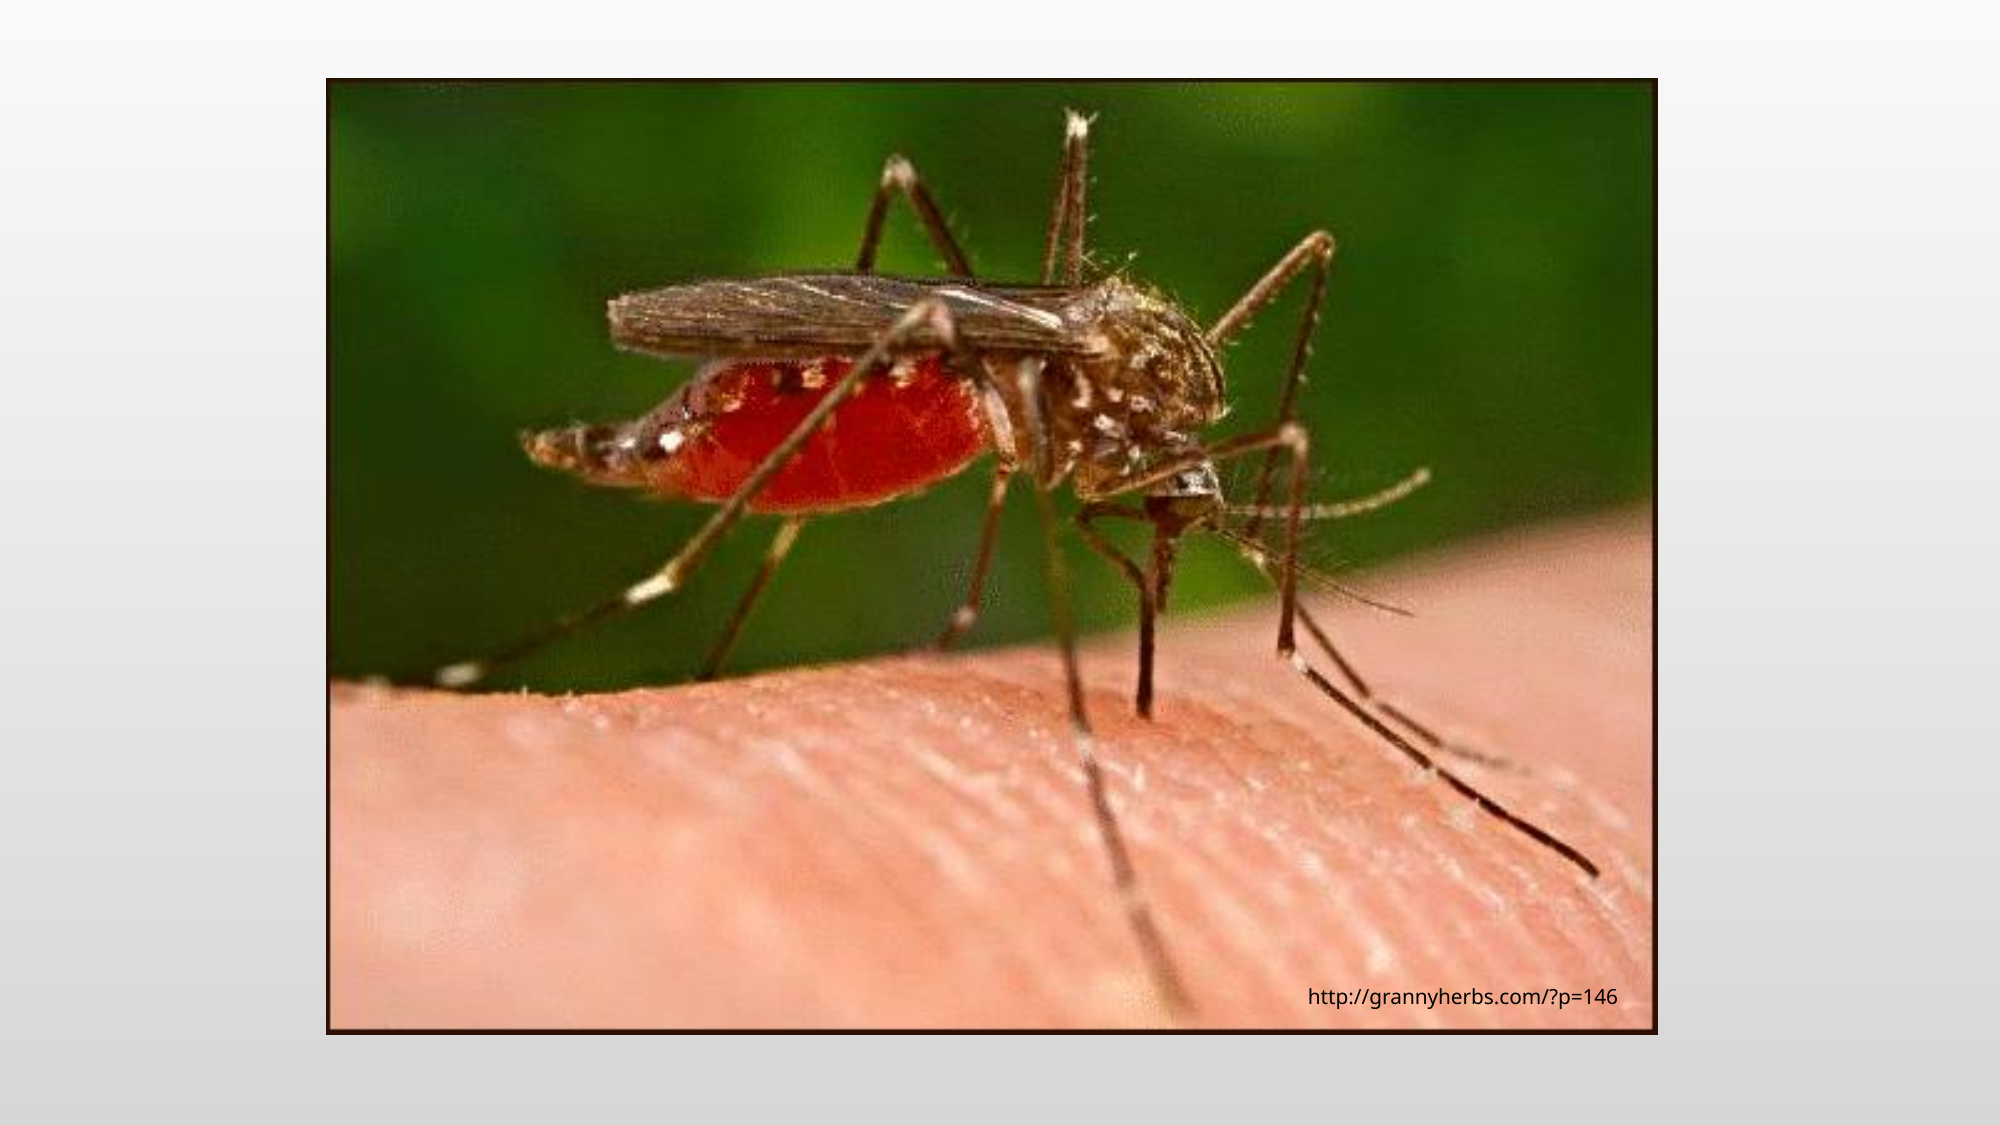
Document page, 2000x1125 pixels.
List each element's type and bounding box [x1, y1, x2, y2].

picture [326, 78, 1658, 1035]
